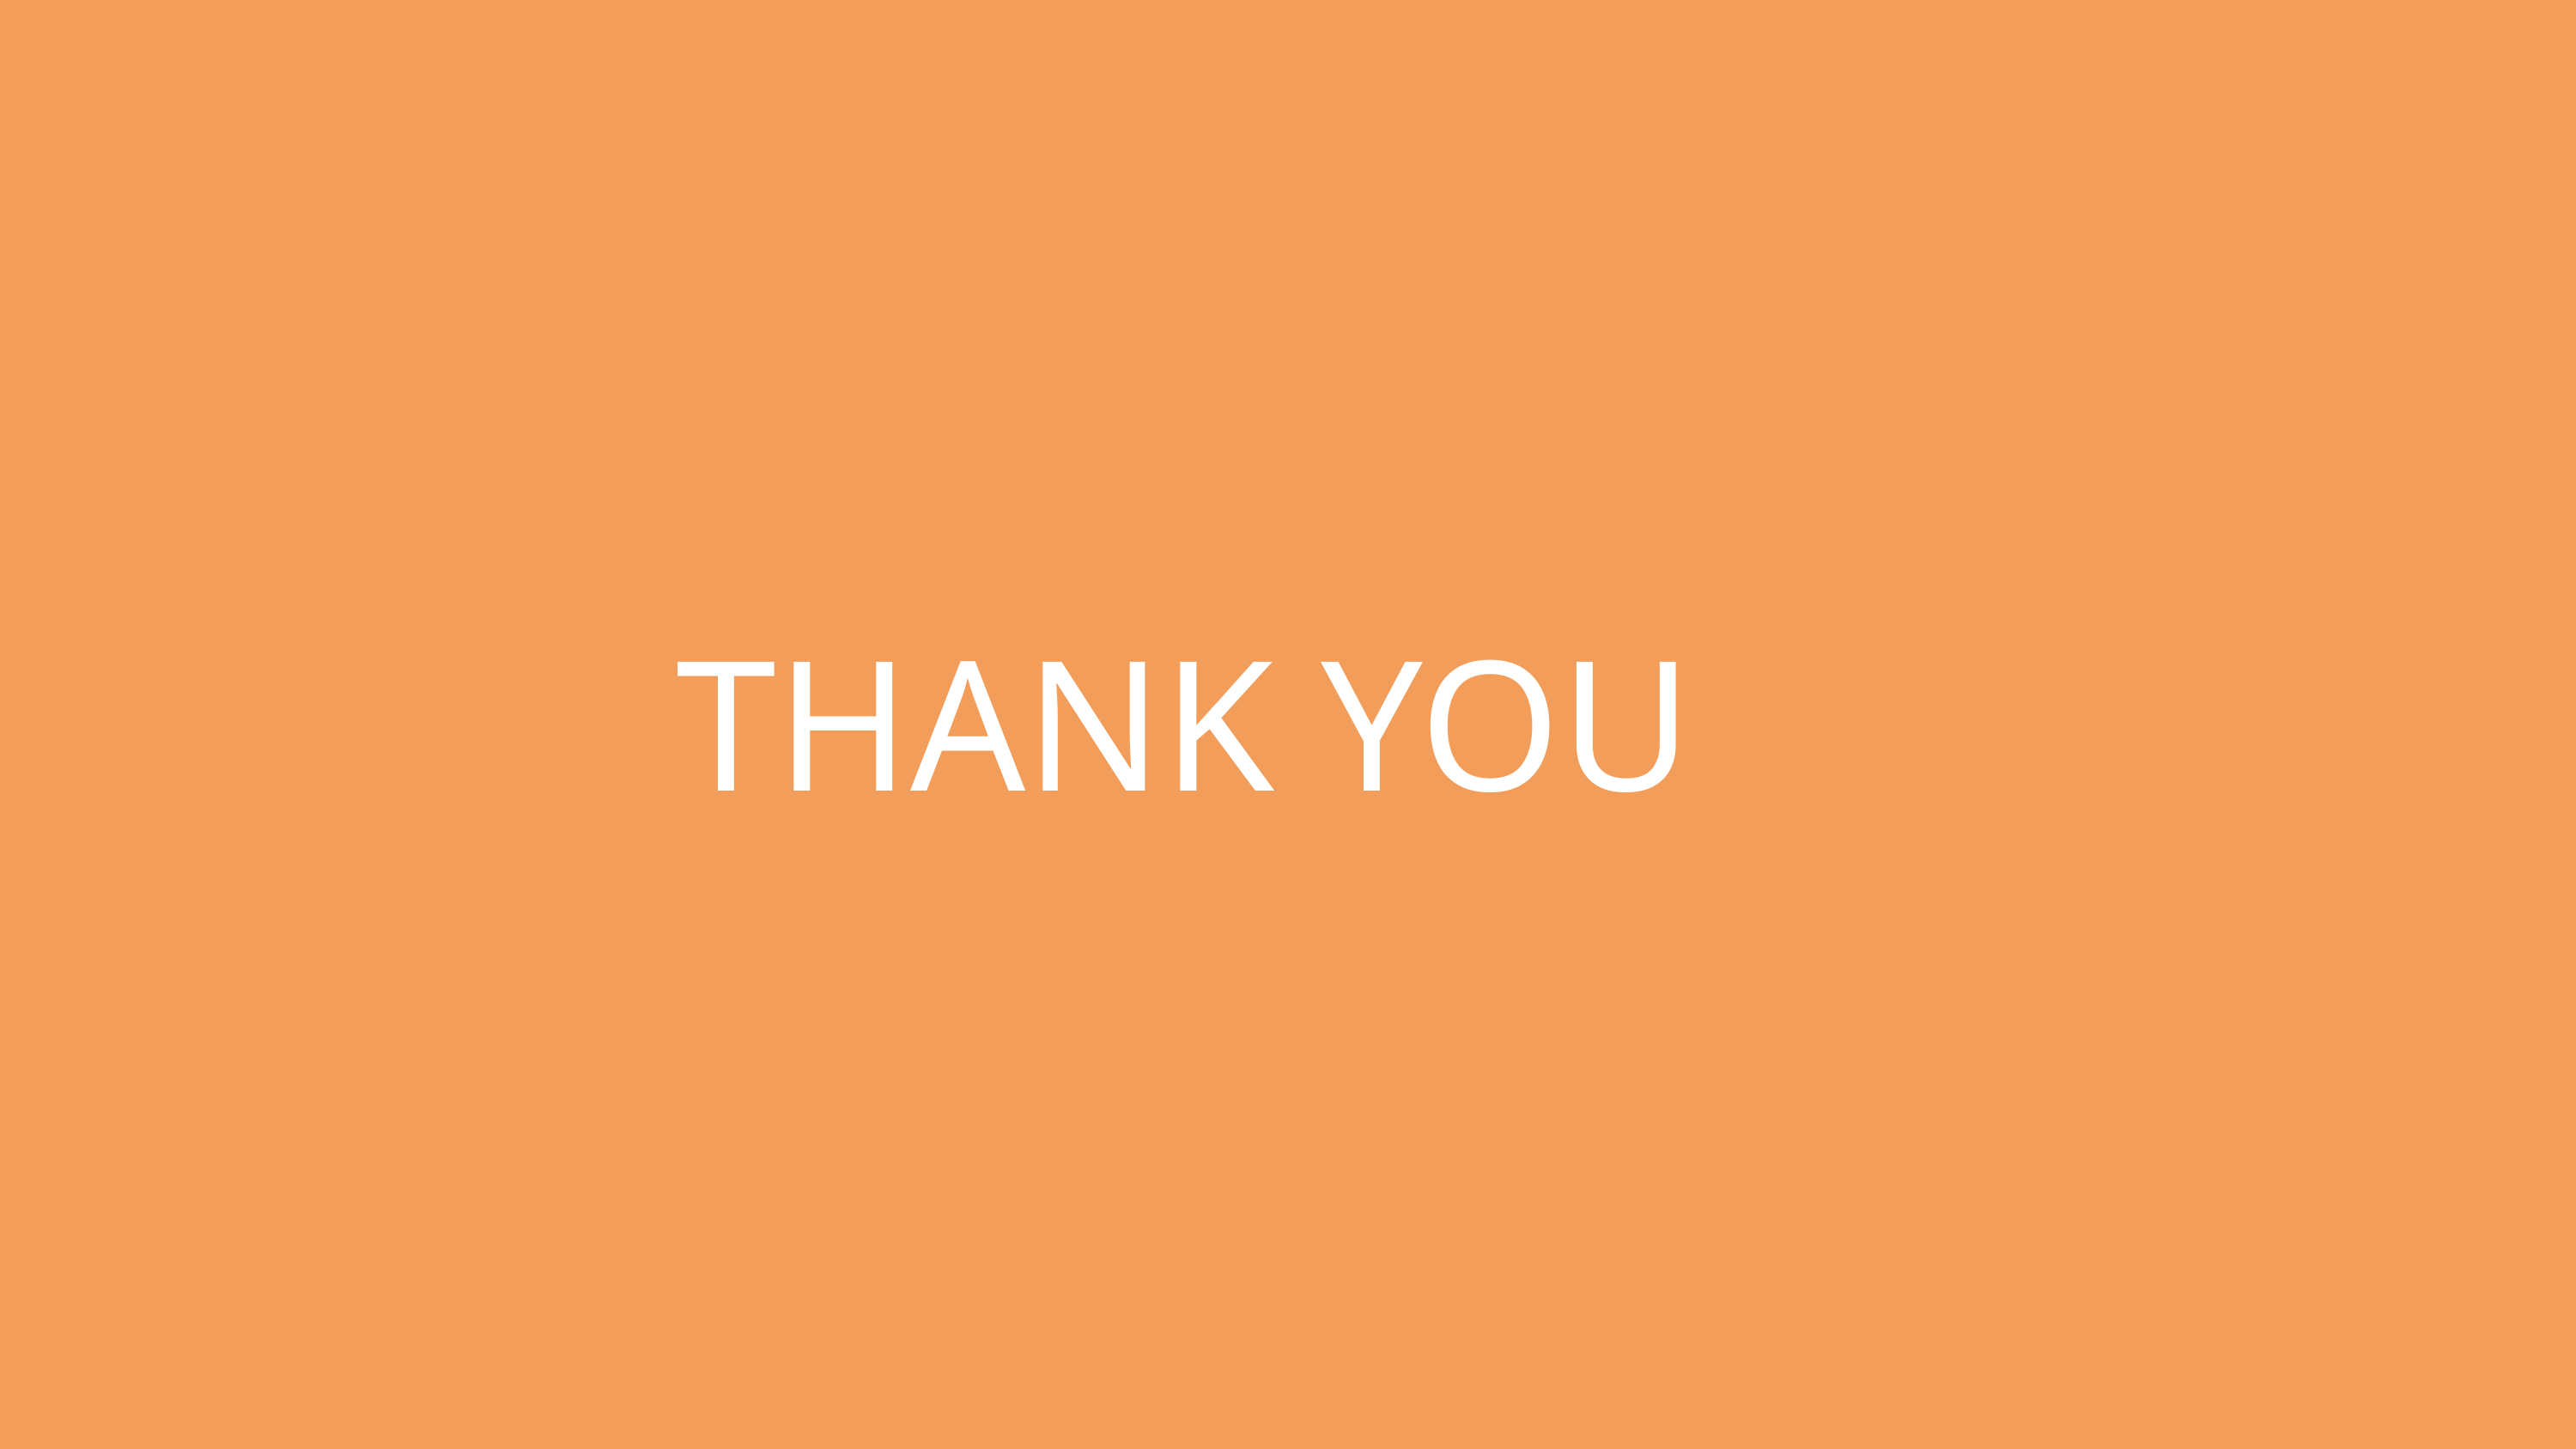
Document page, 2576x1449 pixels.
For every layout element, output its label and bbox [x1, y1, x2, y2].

text_box [0, 0, 2576, 1449]
